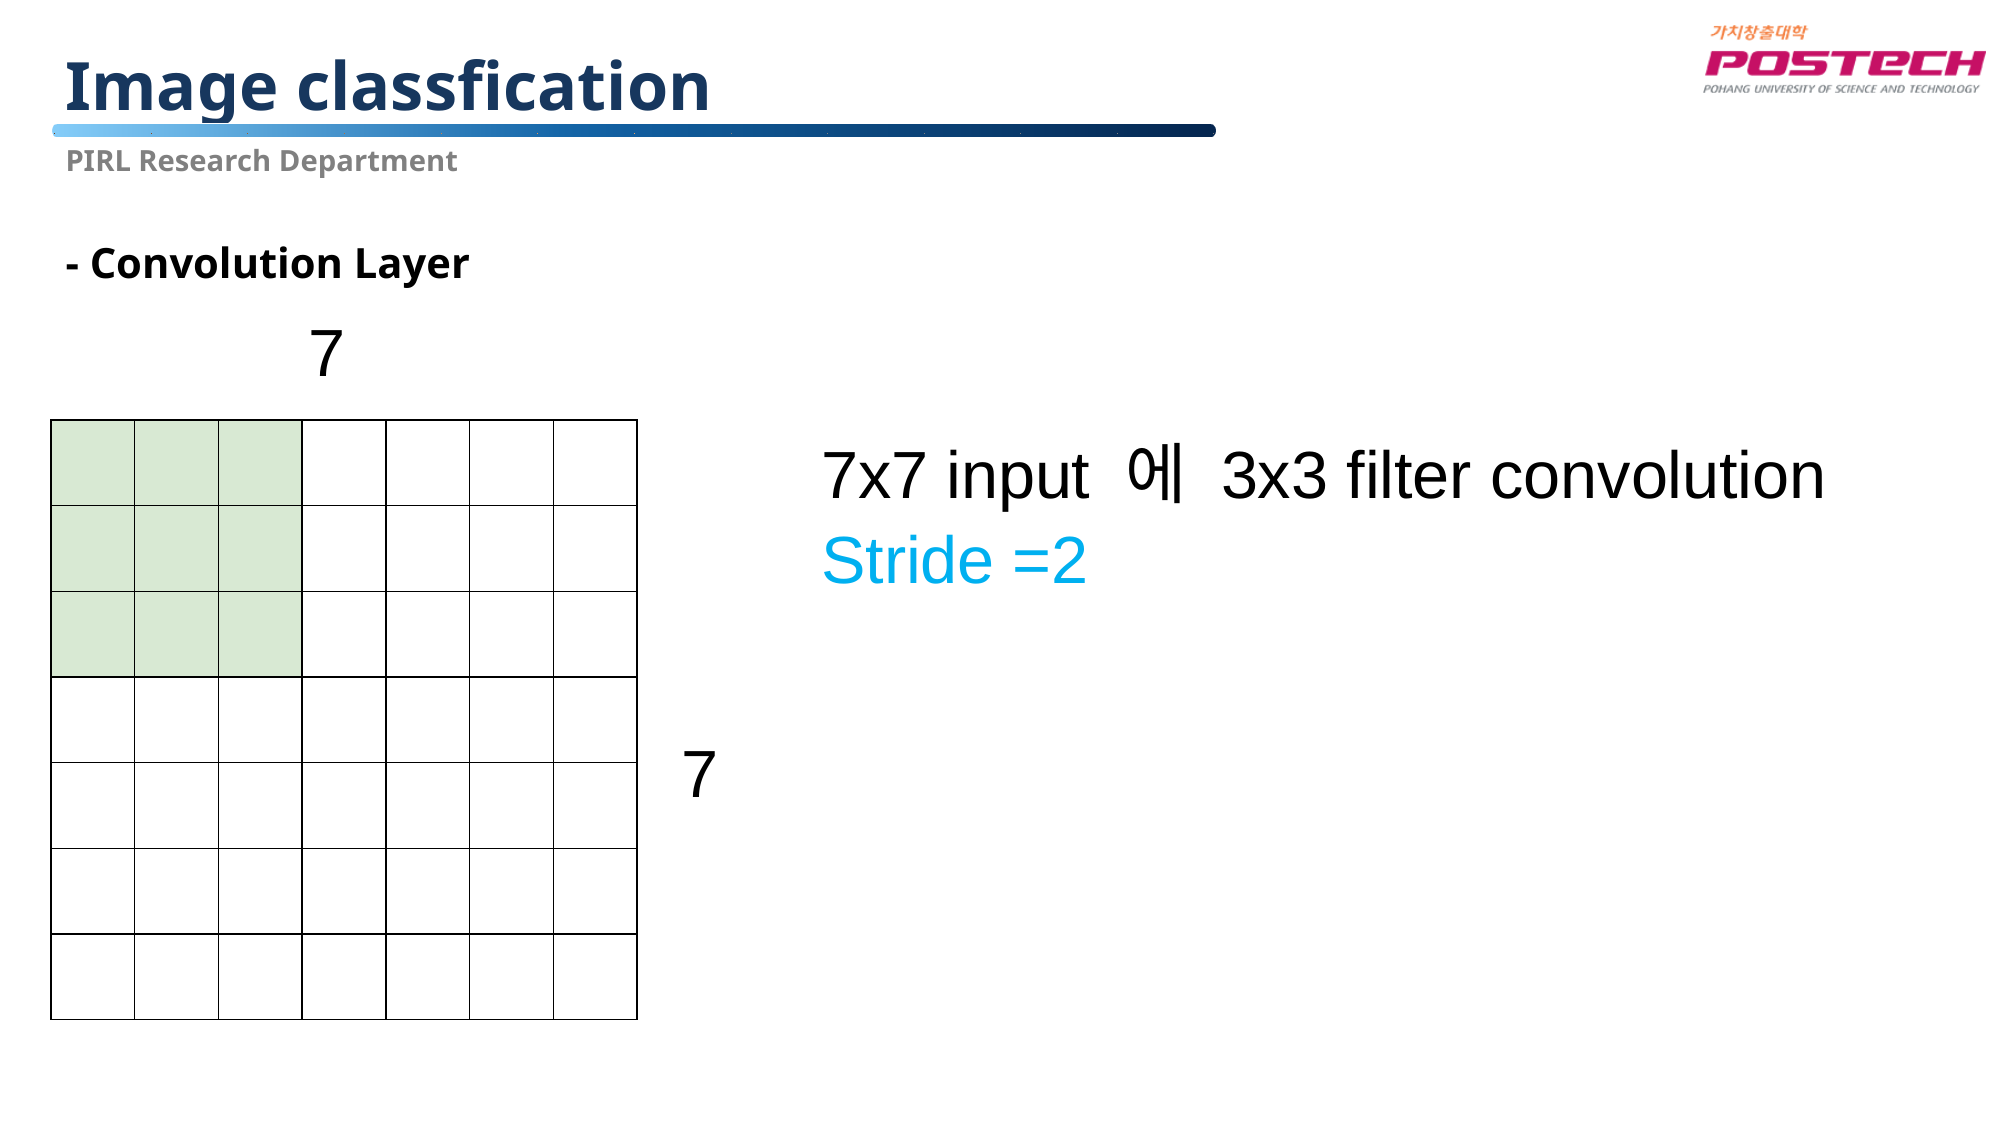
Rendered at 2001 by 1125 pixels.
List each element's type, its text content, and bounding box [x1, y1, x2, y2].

table_cell [219, 935, 301, 1019]
table_cell [554, 506, 636, 591]
table_cell [52, 763, 134, 848]
table_header [135, 421, 218, 505]
table_cell [470, 506, 553, 591]
table_cell [135, 763, 218, 848]
table_cell [387, 763, 469, 848]
picture [1703, 25, 1986, 93]
table_cell [554, 678, 636, 762]
table_header [303, 421, 385, 505]
table_cell [387, 678, 469, 762]
table_cell [135, 935, 218, 1019]
table_cell [387, 592, 469, 676]
table_header [470, 421, 553, 505]
table_cell [303, 849, 385, 933]
table_cell [470, 763, 553, 848]
table_cell [554, 763, 636, 848]
table_cell [470, 592, 553, 676]
table_cell [303, 592, 385, 676]
table_cell [303, 763, 385, 848]
table_cell [135, 849, 218, 933]
table_header [554, 421, 636, 505]
table_cell [219, 678, 301, 762]
table_cell [387, 849, 469, 933]
table_cell [219, 763, 301, 848]
text_box 7x7 input 에 3x3 filter convolution Stride =2 7 [678, 426, 1886, 811]
table_header [387, 421, 469, 505]
table_cell [219, 506, 301, 591]
table_cell [303, 935, 385, 1019]
text_box - Convolution Layer [50, 229, 1300, 295]
table_cell [303, 506, 385, 591]
table_cell [135, 678, 218, 762]
table_cell [52, 678, 134, 762]
table_cell [303, 678, 385, 762]
text_box 7 [305, 307, 349, 391]
table_cell [135, 506, 218, 591]
table_header [219, 421, 301, 505]
table_cell [387, 935, 469, 1019]
table_cell [554, 935, 636, 1019]
table_cell [219, 849, 301, 933]
table_cell [470, 678, 553, 762]
table_cell [470, 935, 553, 1019]
table_cell [554, 849, 636, 933]
table_cell [554, 592, 636, 676]
table_cell [470, 849, 553, 933]
table_header [52, 421, 134, 505]
table_cell [52, 935, 134, 1019]
table_cell [52, 849, 134, 933]
table_cell [387, 506, 469, 591]
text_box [50, 36, 1217, 168]
table_cell [52, 506, 134, 591]
table_cell [135, 592, 218, 676]
table_cell [219, 592, 301, 676]
table_cell [52, 592, 134, 676]
